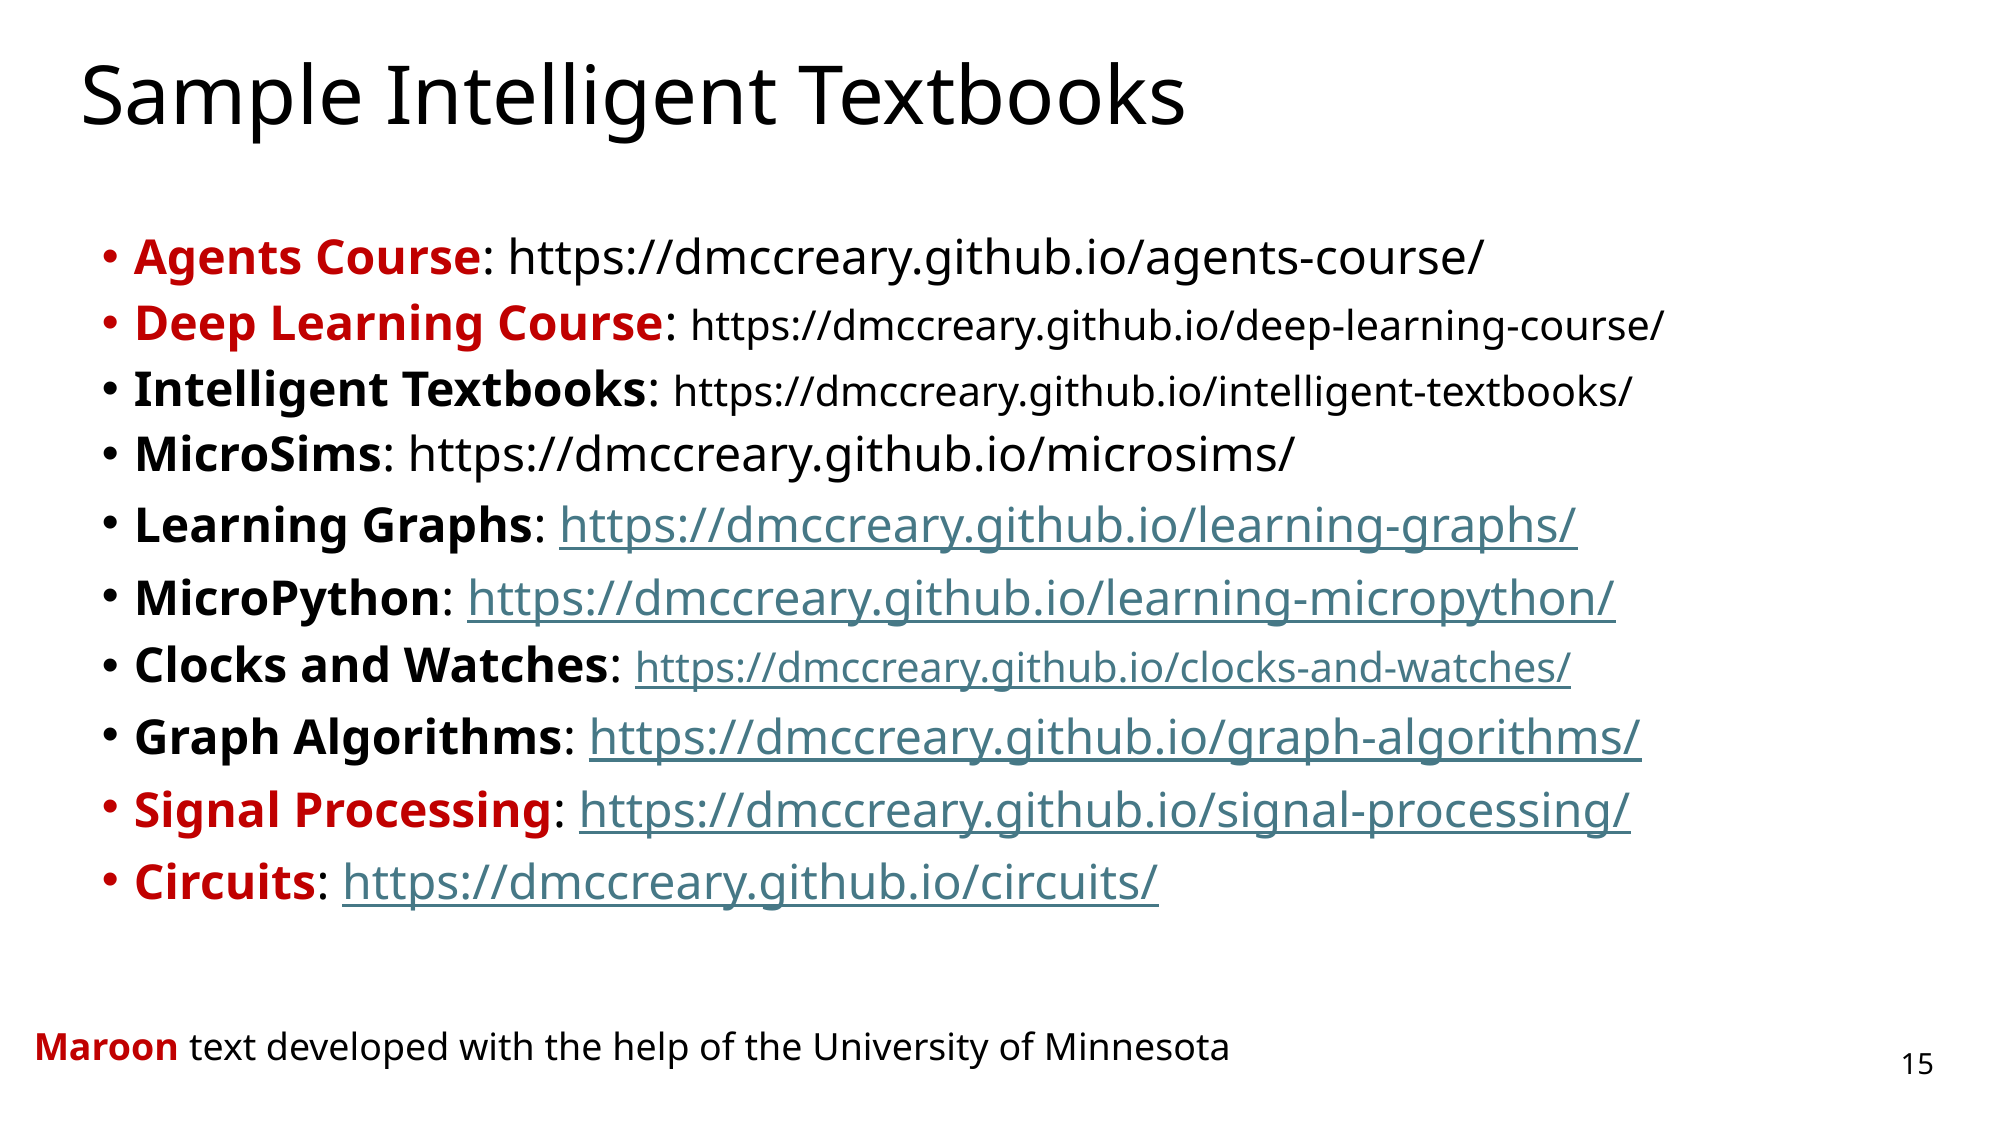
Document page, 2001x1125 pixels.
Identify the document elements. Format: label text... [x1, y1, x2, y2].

list Agents Course: https://dmccreary.github.io/agents-course/ Deep Learning Course: https://dmccreary.github.io/deep-learning-course/ Intelligent Textbooks: https://dmccreary.github.io/intelligent-textbooks/ MicroSims: https://dmccreary.github.io/microsims/ Learning Graphs: https://dmccreary.github.io/learning-graphs/ MicroPython: https://dmccreary.github.io/learning-micropython/ Clocks and Watches: https://dmccreary.github.io/clocks-and-watches/ Graph Algorithms: https://dmccreary.github.io/graph-algorithms/ Signal Processing: https://dmccreary.github.io/signal-processing/ Circuits: https://dmccreary.github.io/circuits/ [86, 225, 1930, 940]
slide_number 15 [1499, 1035, 1949, 1096]
title Sample Intelligent Textbooks [65, 46, 1791, 150]
text_box Maroon text developed with the help of the University of Minnesota [19, 1015, 1247, 1076]
